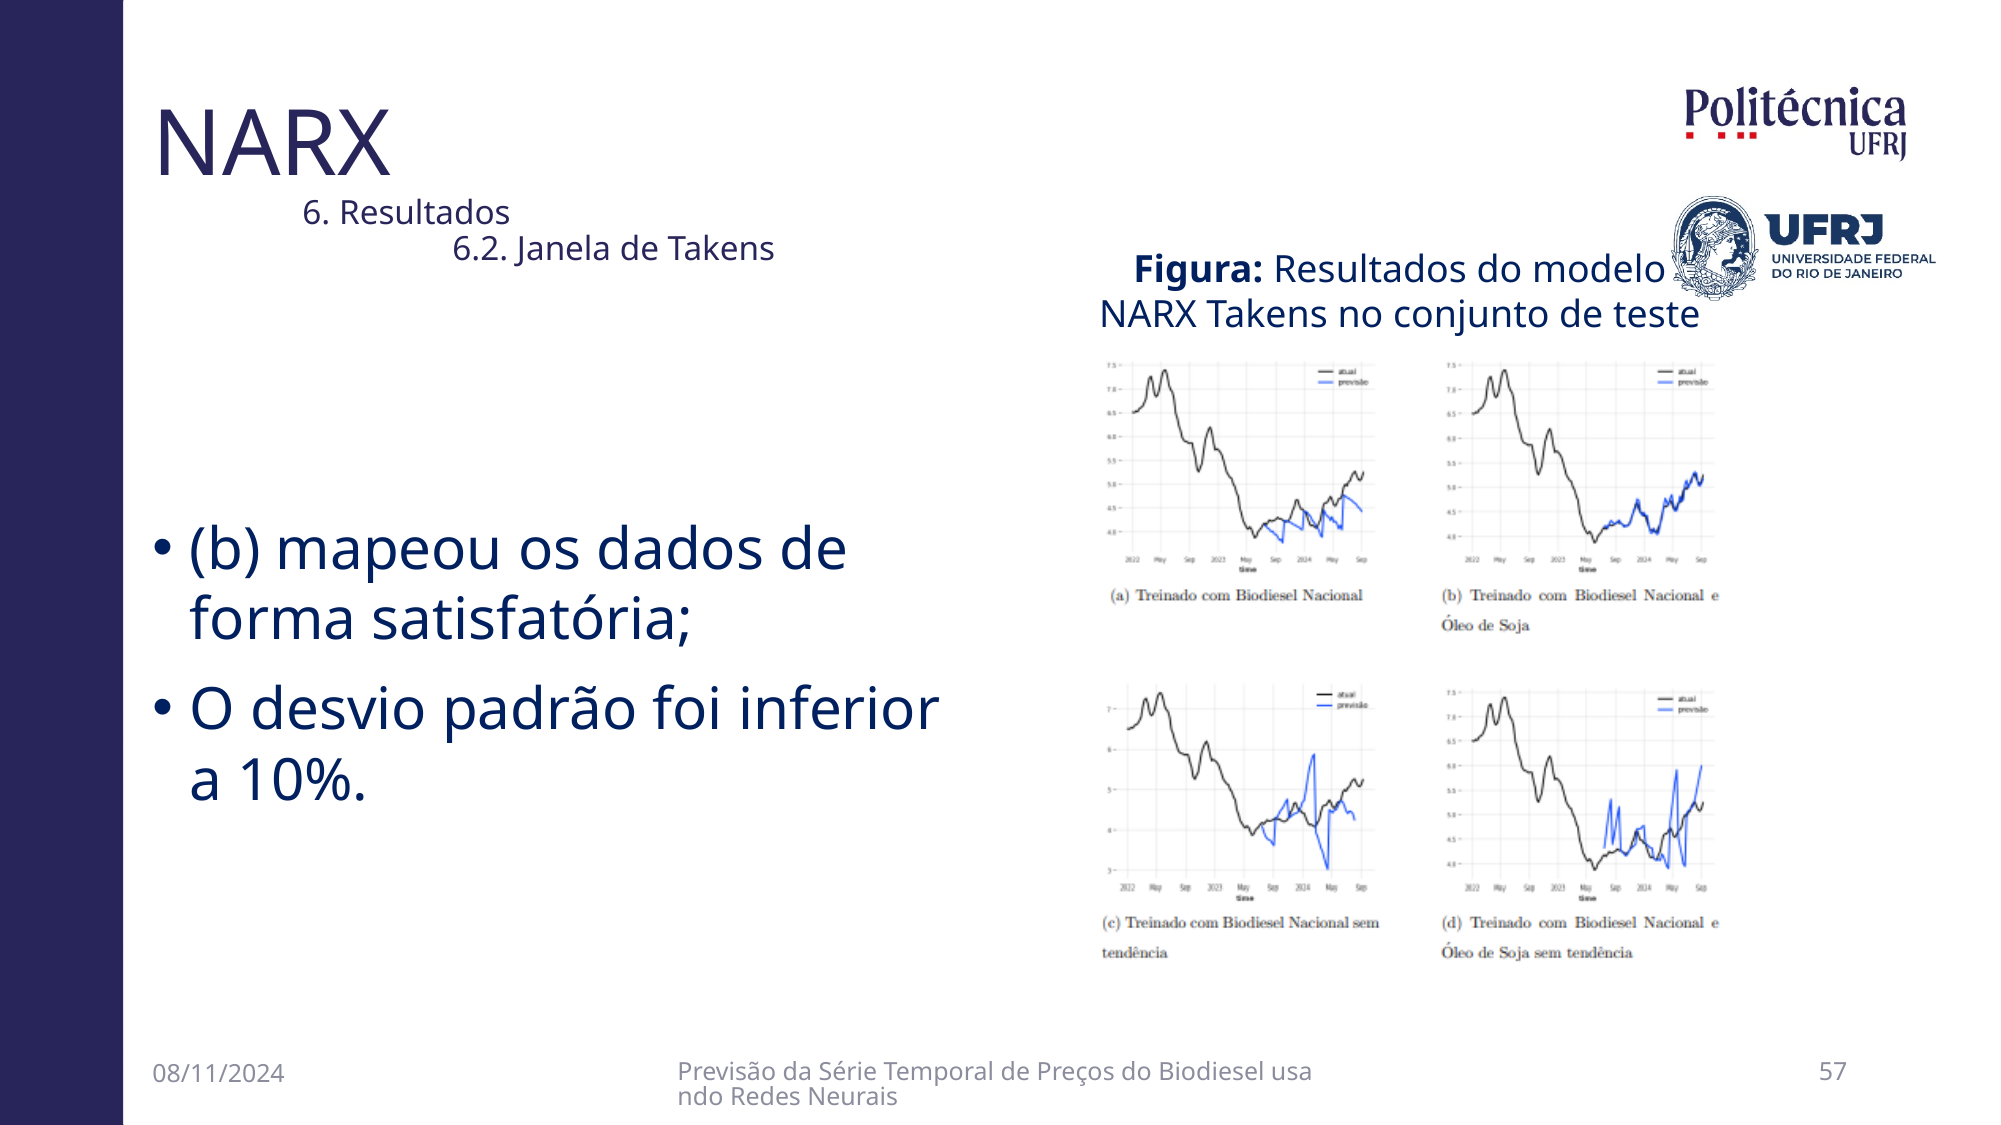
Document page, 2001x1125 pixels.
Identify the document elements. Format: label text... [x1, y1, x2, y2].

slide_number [137, 1042, 588, 1103]
footer Previsão da Série Temporal de Preços do Biodiesel usando Redes Neurais [662, 1042, 1338, 1103]
title NARX 6. Resultados 6.2. Janela de Takens [137, 73, 1645, 291]
text_box Figura: Resultados do modelo NARX Takens no conjunto de teste [1075, 237, 1725, 343]
list (b) mapeou os dados de forma satisfatória; O desvio padrão foi inferior a 10%. [137, 322, 1000, 1000]
slide_number 56 [1412, 1042, 1863, 1103]
picture [0, 0, 2000, 1125]
